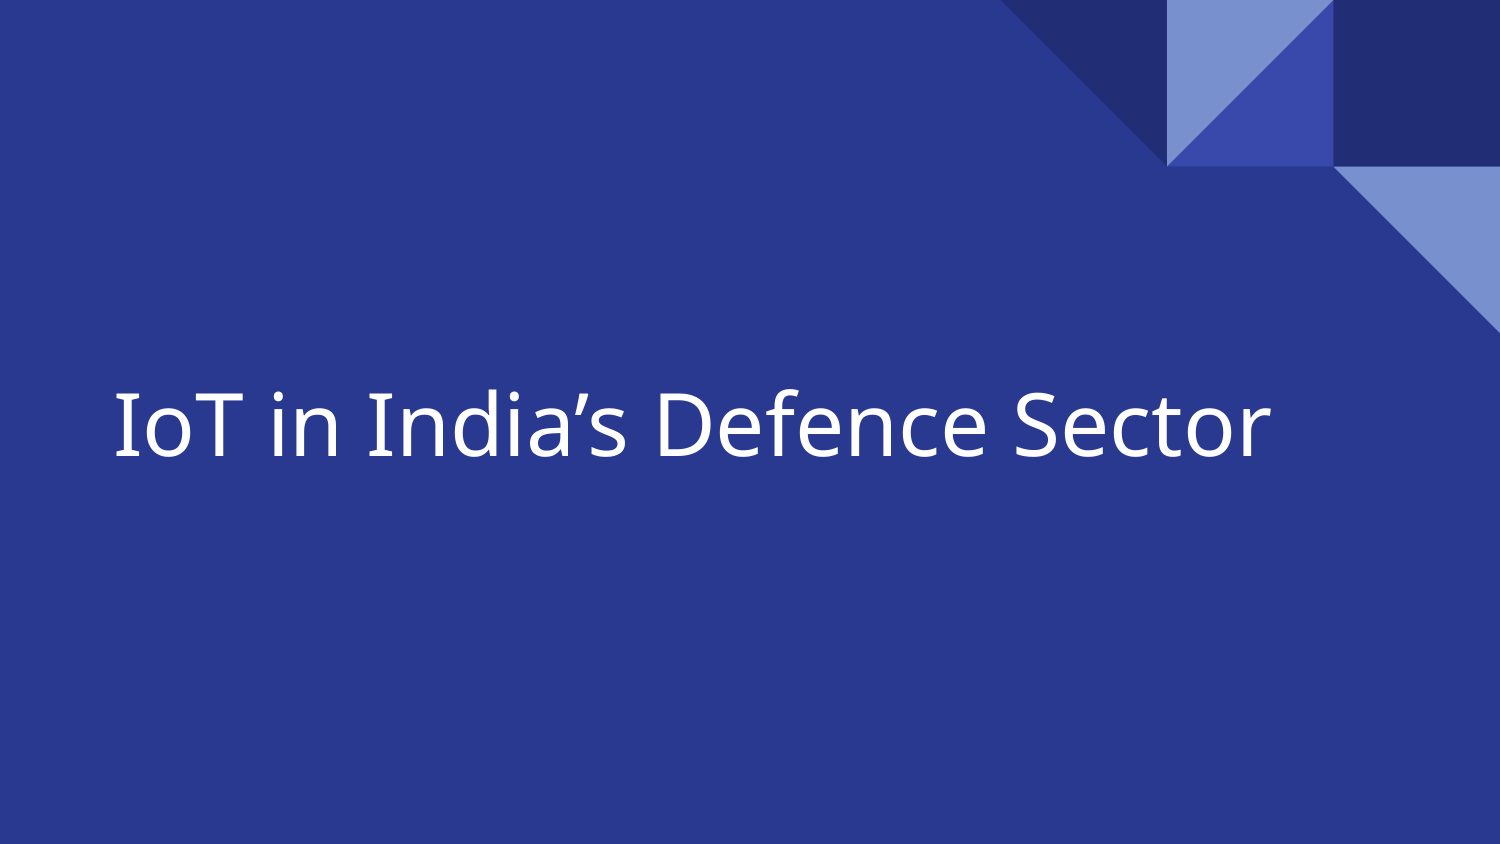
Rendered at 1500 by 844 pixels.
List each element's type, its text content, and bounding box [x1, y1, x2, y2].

title IoT in India’s Defence Sector [98, 353, 1447, 491]
